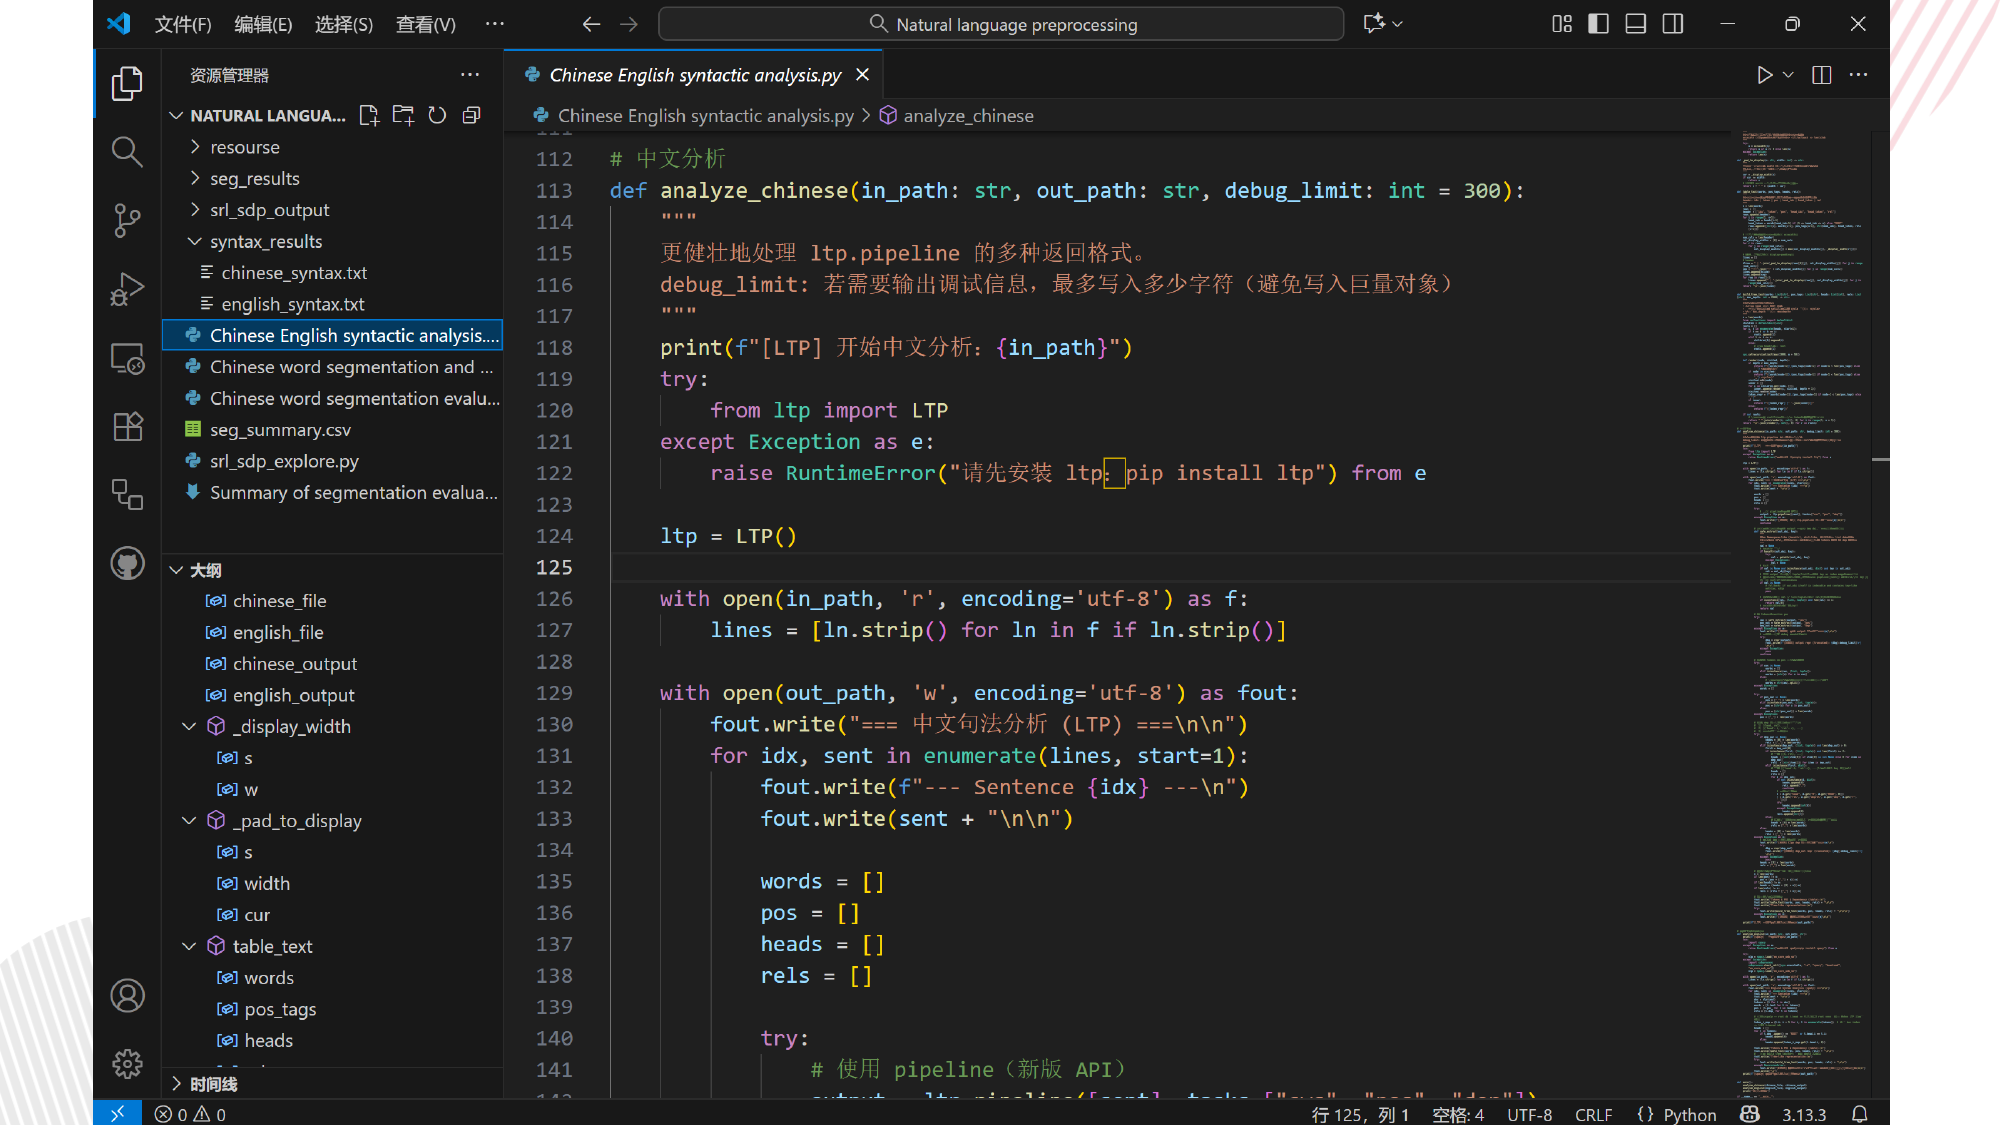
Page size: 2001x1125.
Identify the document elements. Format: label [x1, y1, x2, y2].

picture [93, 0, 1890, 1125]
